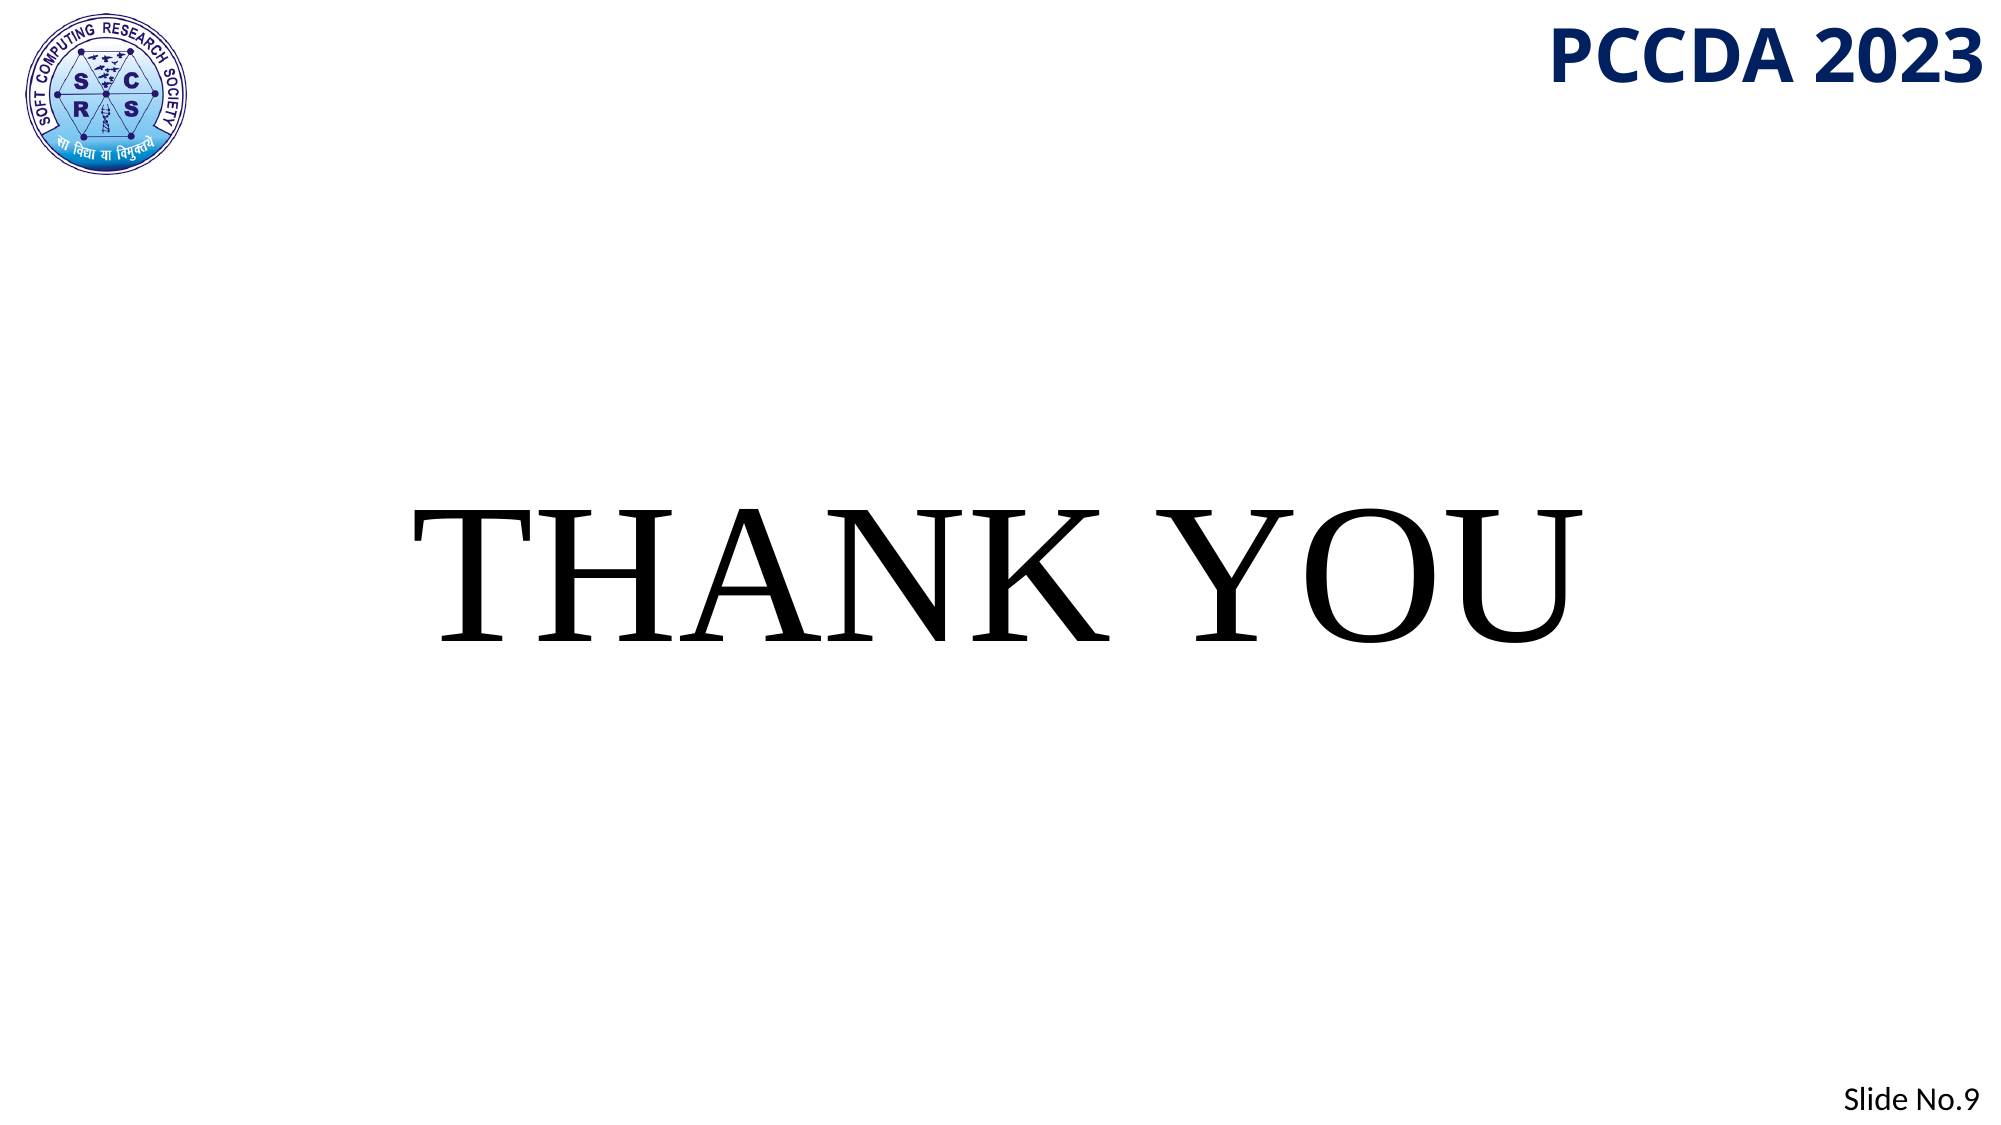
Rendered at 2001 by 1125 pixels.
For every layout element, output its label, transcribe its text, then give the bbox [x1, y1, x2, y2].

text_box Slide No.9 [1828, 1069, 2000, 1125]
subtitle PCCDA 2023 [1542, 0, 1991, 385]
text_box THANK YOU [218, 426, 1782, 697]
picture [25, 13, 188, 175]
